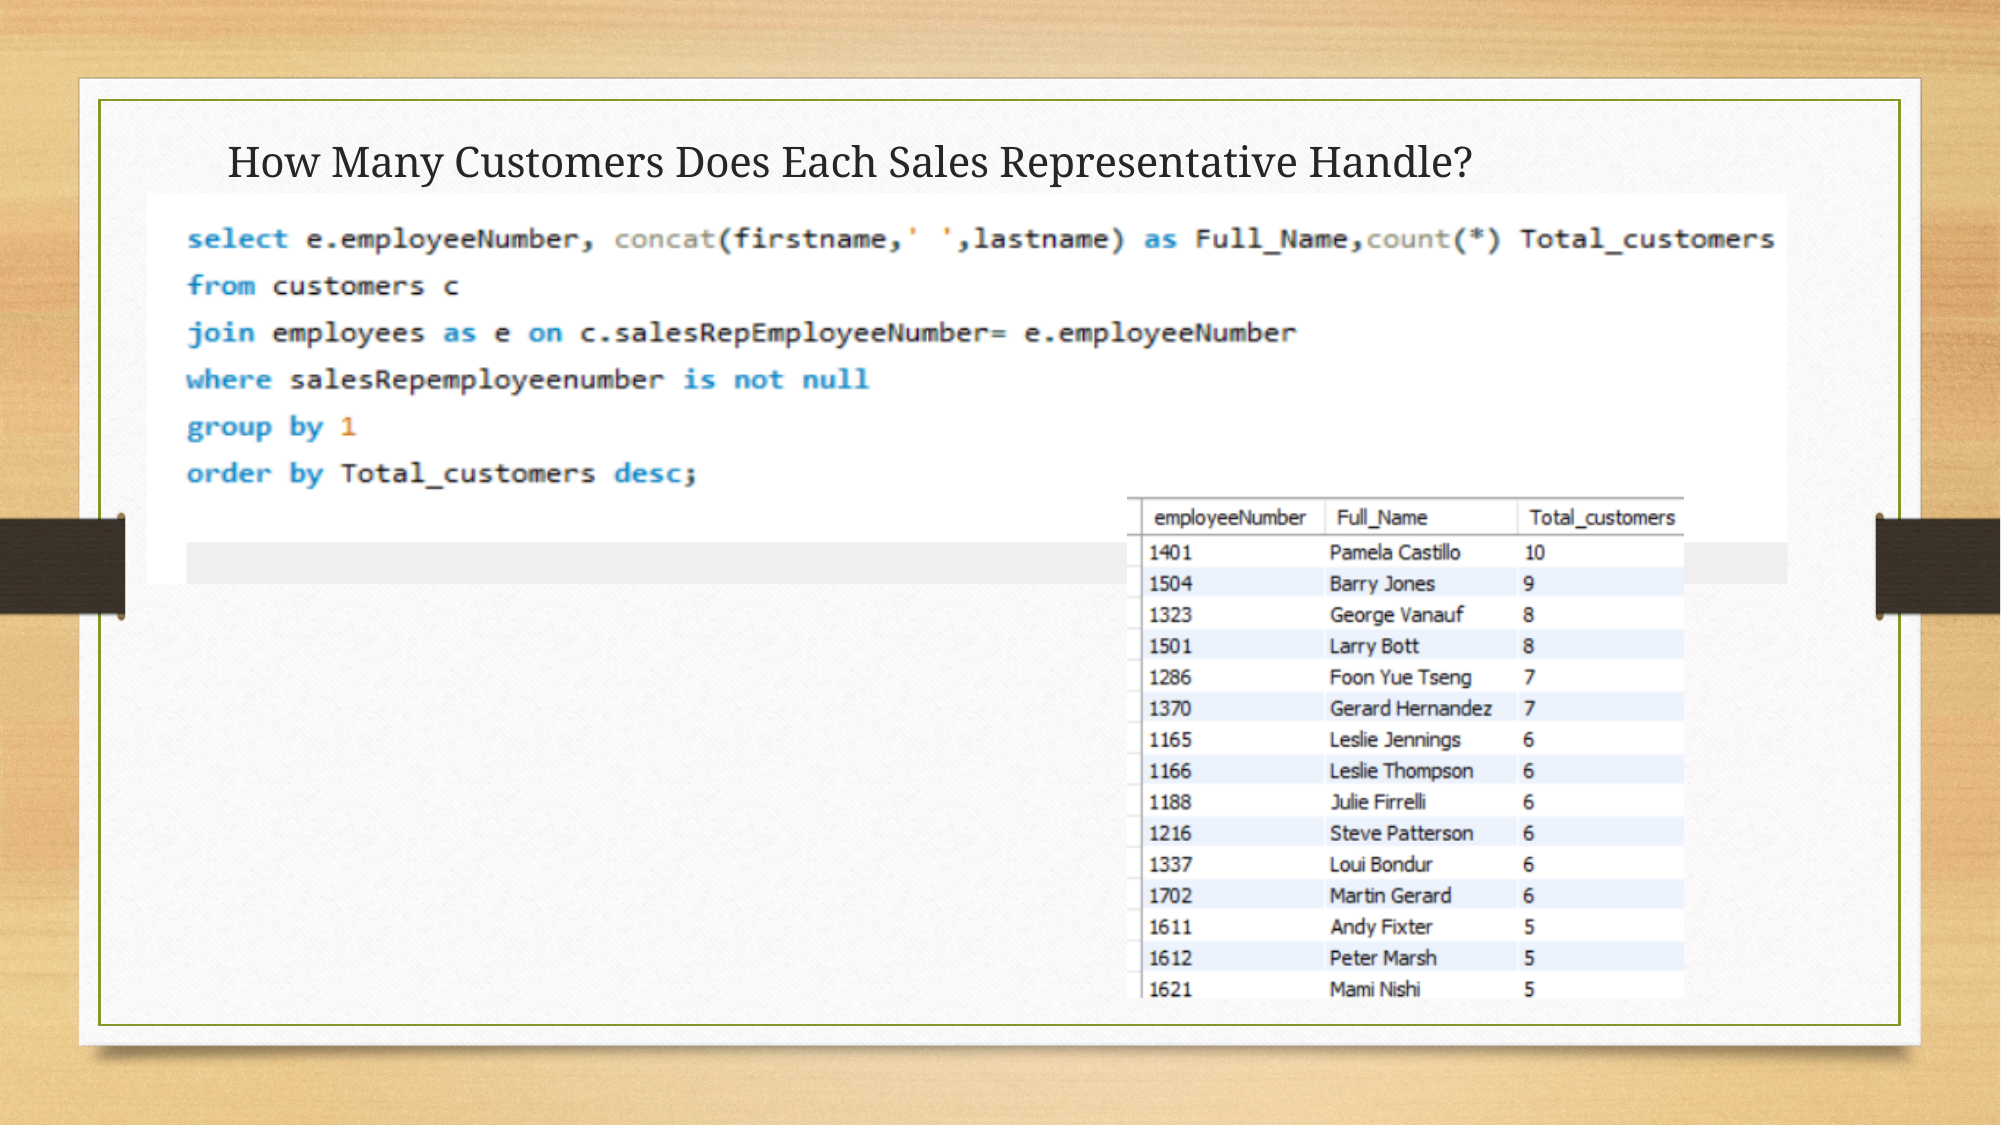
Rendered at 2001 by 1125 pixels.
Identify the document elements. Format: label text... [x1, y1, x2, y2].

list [146, 193, 1788, 584]
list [1126, 495, 1685, 998]
title How Many Customers Does Each Sales Representative Handle? [212, 127, 1788, 193]
picture [0, 0, 2001, 1125]
